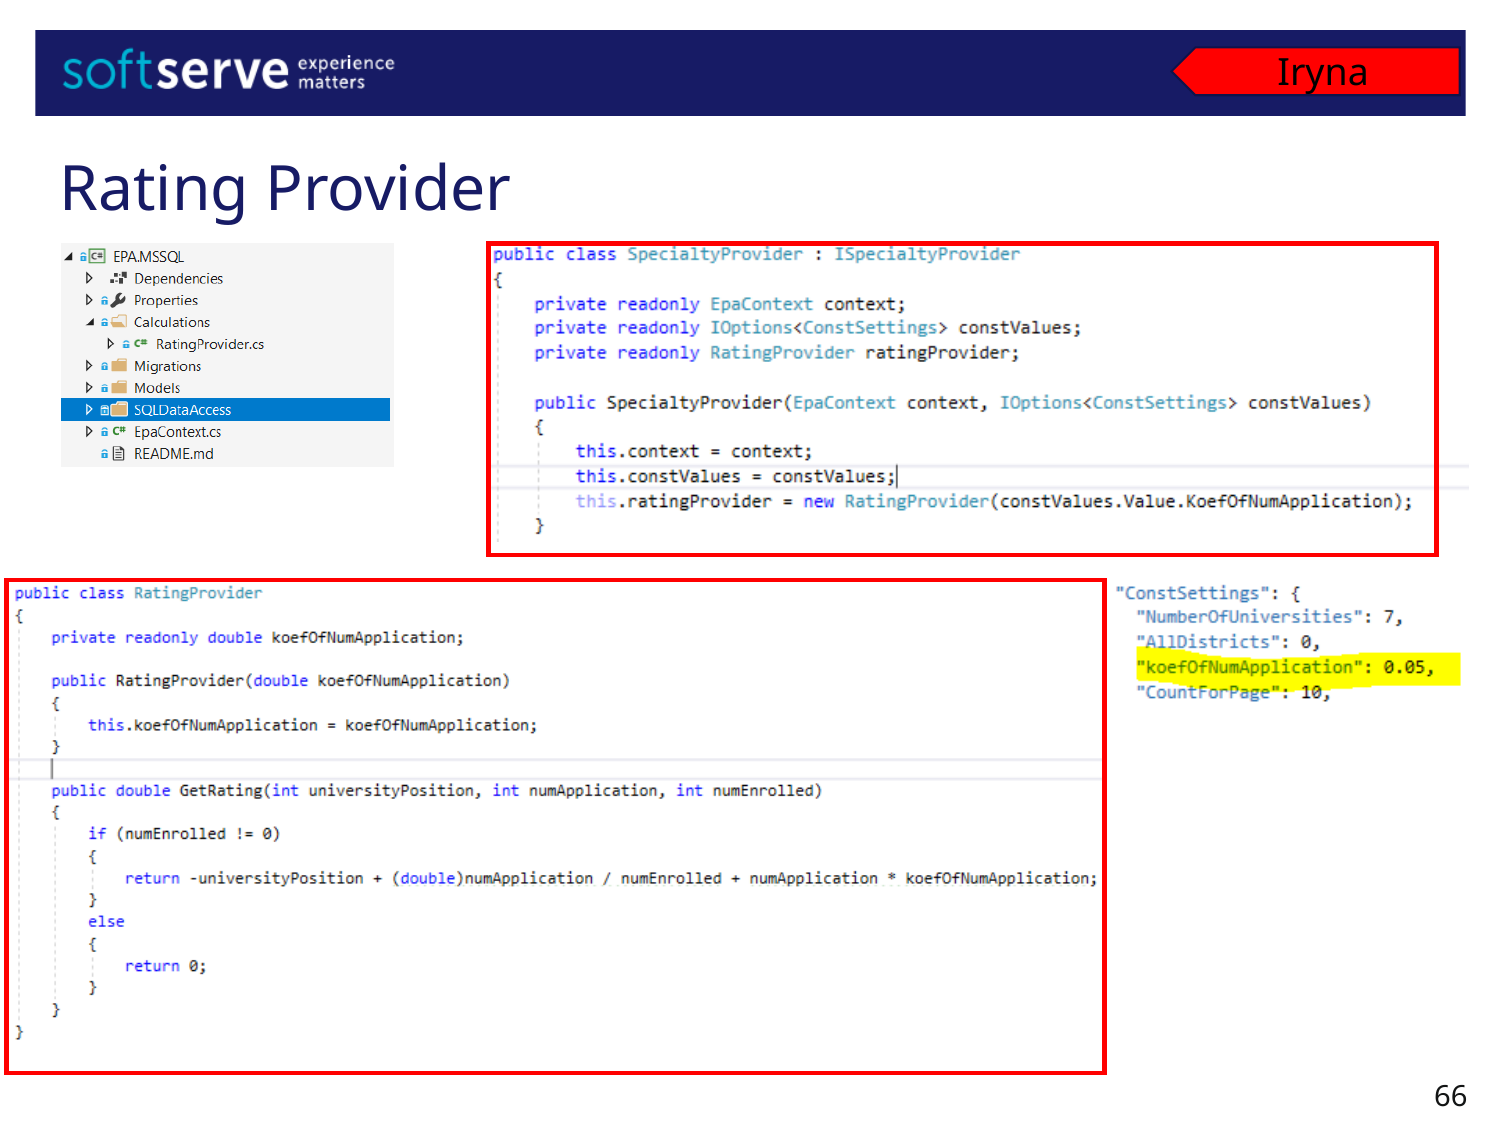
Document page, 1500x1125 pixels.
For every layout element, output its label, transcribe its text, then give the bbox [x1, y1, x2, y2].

picture [488, 243, 1469, 542]
text_box [6, 708, 1106, 1074]
picture [61, 243, 394, 467]
text_box [487, 242, 1438, 556]
slide_number 66 [1419, 1070, 1500, 1125]
picture [6, 579, 1500, 1048]
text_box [1171, 40, 1460, 102]
subtitle Rating Provider [44, 148, 1255, 224]
